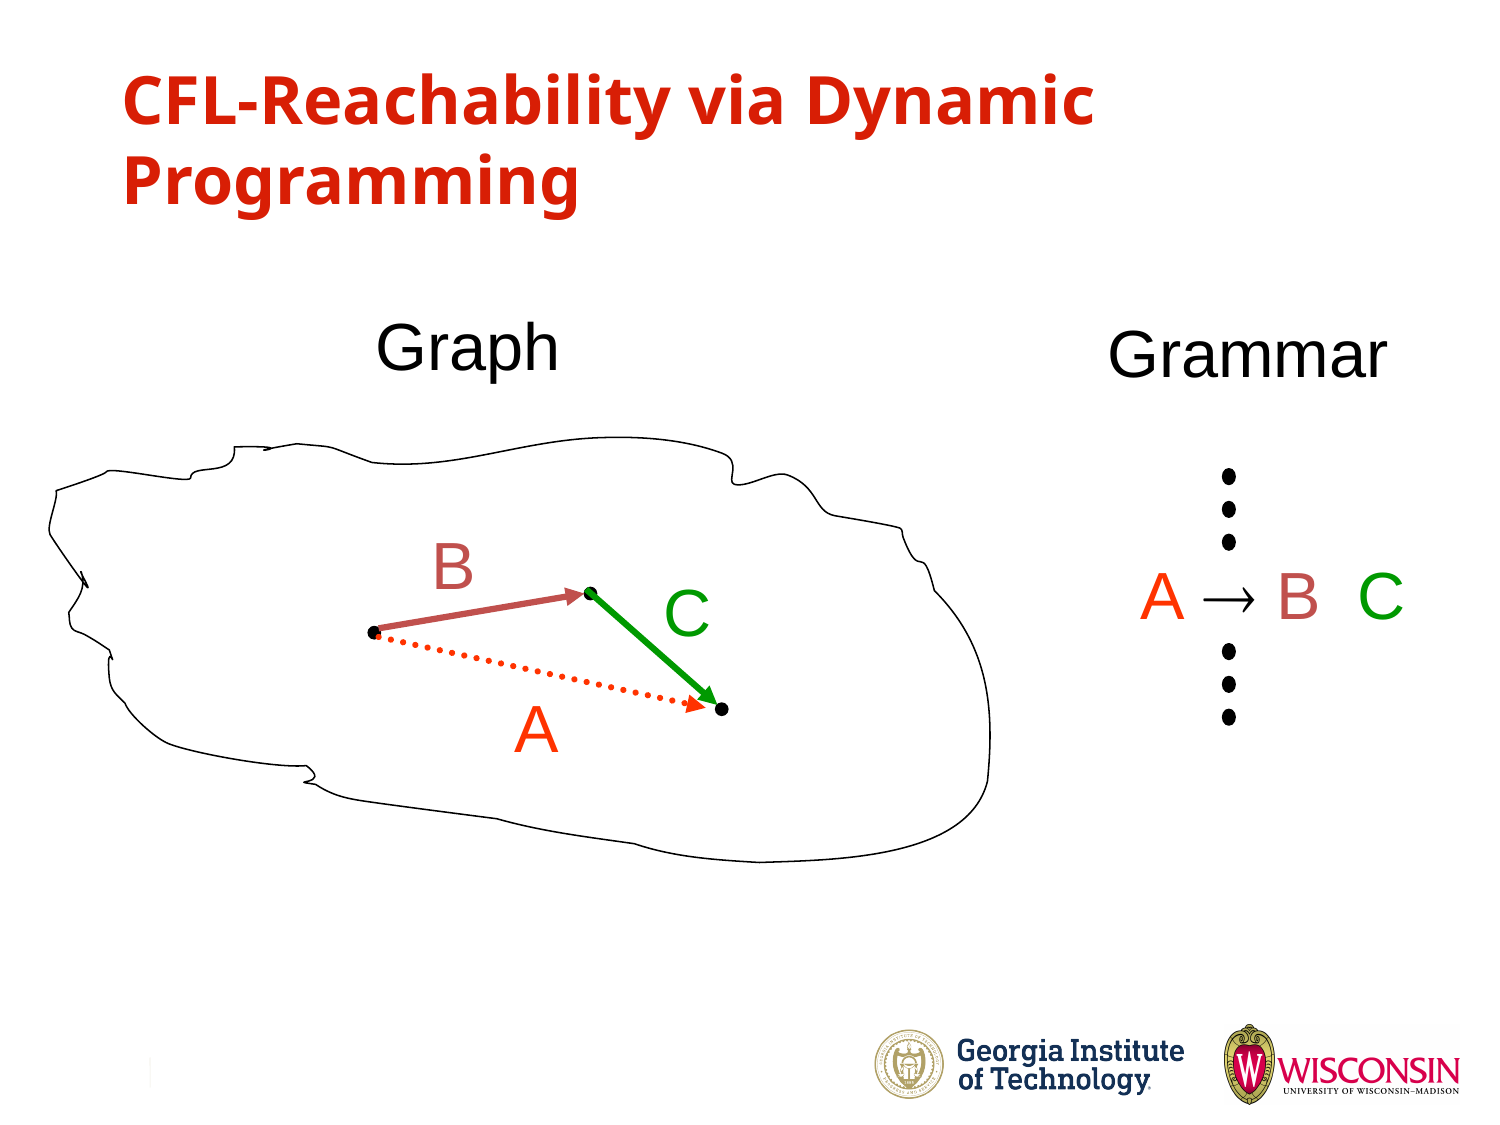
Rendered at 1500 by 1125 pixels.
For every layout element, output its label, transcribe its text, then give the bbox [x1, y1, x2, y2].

text_box [49, 437, 991, 863]
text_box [1106, 440, 1444, 757]
text_box [716, 703, 728, 716]
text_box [378, 636, 706, 774]
title CFL-Reachability via Dynamic Programming [106, 50, 1382, 238]
text_box [368, 626, 375, 639]
picture [862, 1024, 1196, 1104]
picture [1224, 1024, 1460, 1105]
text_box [378, 593, 581, 629]
text_box Grammar [1092, 303, 1404, 398]
text_box C [649, 562, 727, 658]
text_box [585, 588, 718, 706]
text_box Graph [360, 296, 576, 392]
text_box B [416, 515, 491, 592]
